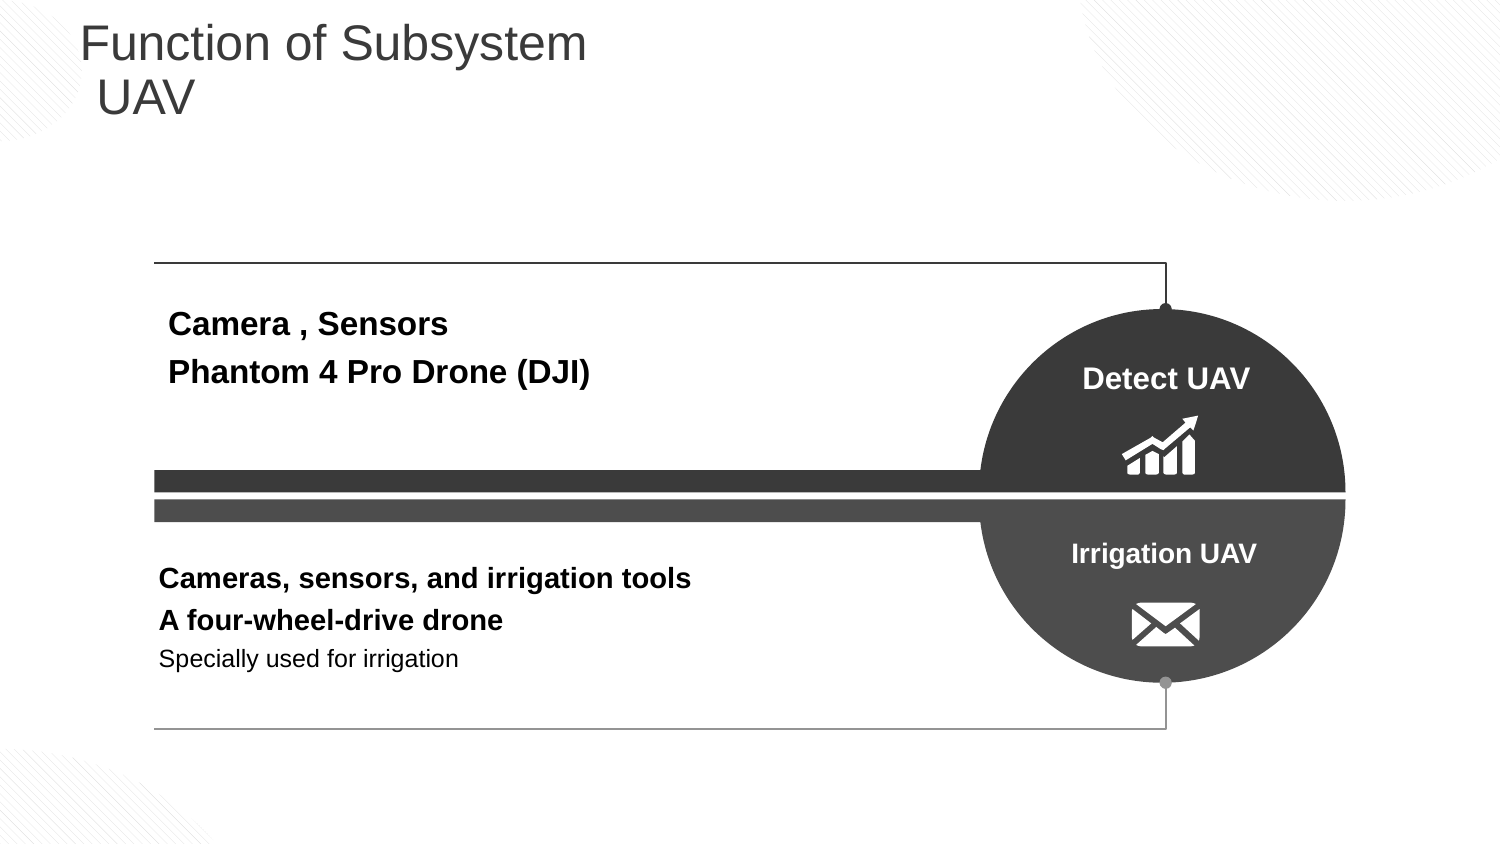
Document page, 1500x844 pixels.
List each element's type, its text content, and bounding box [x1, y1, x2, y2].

text_box [1121, 415, 1199, 461]
text_box Camera , Sensors Phantom 4 Pro Drone (DJI) [144, 287, 807, 398]
text_box [1136, 602, 1196, 627]
text_box [0, 747, 218, 844]
text_box [1079, 0, 1500, 202]
text_box [154, 676, 1172, 729]
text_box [0, 0, 431, 142]
text_box [1127, 457, 1140, 475]
text_box [1131, 609, 1152, 640]
text_box Function of Subsystem [431, 2, 615, 78]
text_box Detect UAV [1082, 358, 1251, 396]
text_box [154, 309, 1346, 493]
text_box [1182, 434, 1195, 475]
text_box [1180, 609, 1200, 641]
text_box Cameras, sensors, and irrigation tools A four-wheel-drive drone Specially used for irrigation [144, 545, 747, 680]
text_box [154, 499, 1346, 683]
text_box [1136, 626, 1195, 647]
text_box [1145, 450, 1159, 475]
text_box [1163, 446, 1177, 475]
text_box Irrigation UAV [1071, 535, 1258, 569]
text_box [154, 263, 1172, 316]
